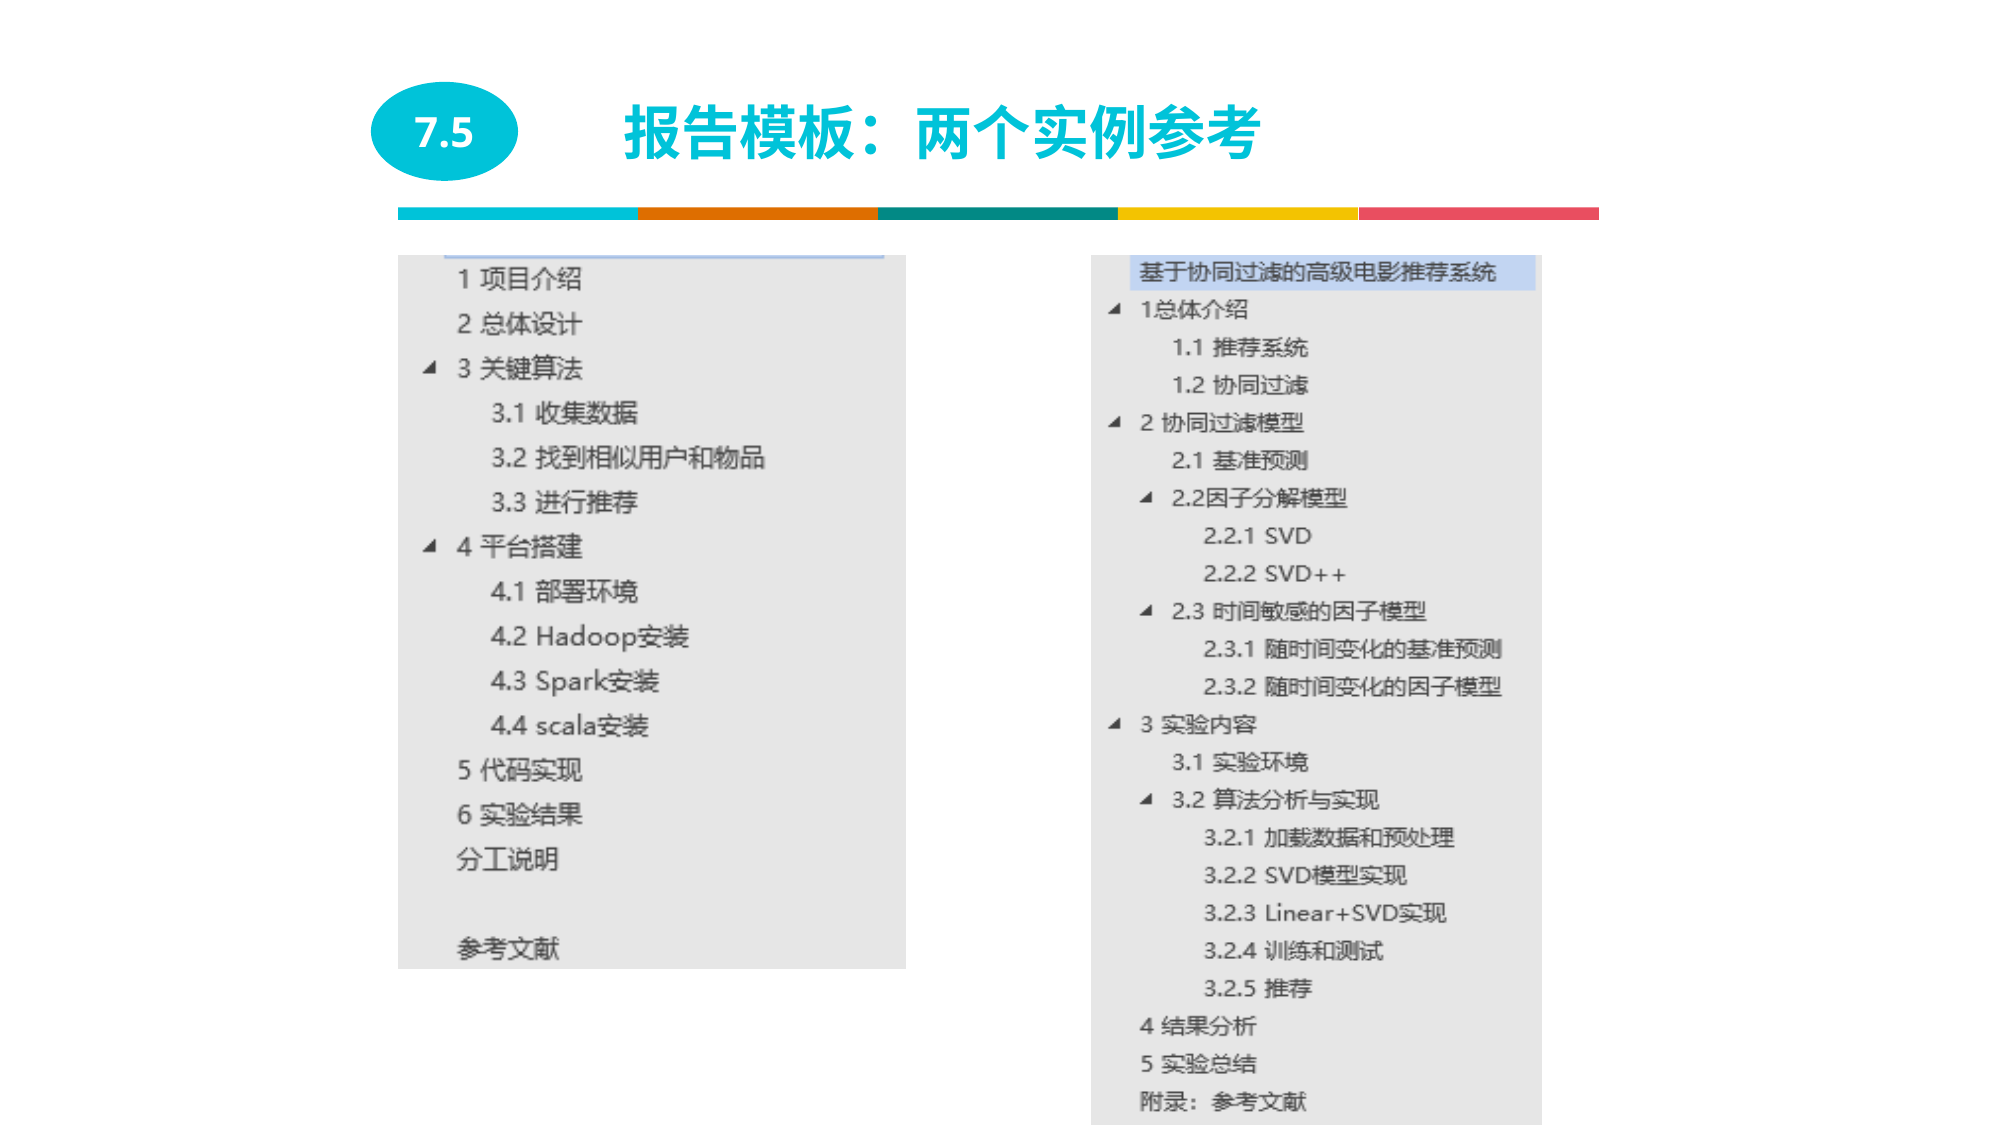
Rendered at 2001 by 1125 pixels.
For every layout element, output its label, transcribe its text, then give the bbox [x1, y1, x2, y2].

picture [1091, 255, 1542, 1125]
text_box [398, 207, 1600, 220]
text_box 7.5 [369, 80, 520, 182]
picture [398, 255, 906, 969]
text_box 报告模板：两个实例参考 [610, 90, 1629, 172]
